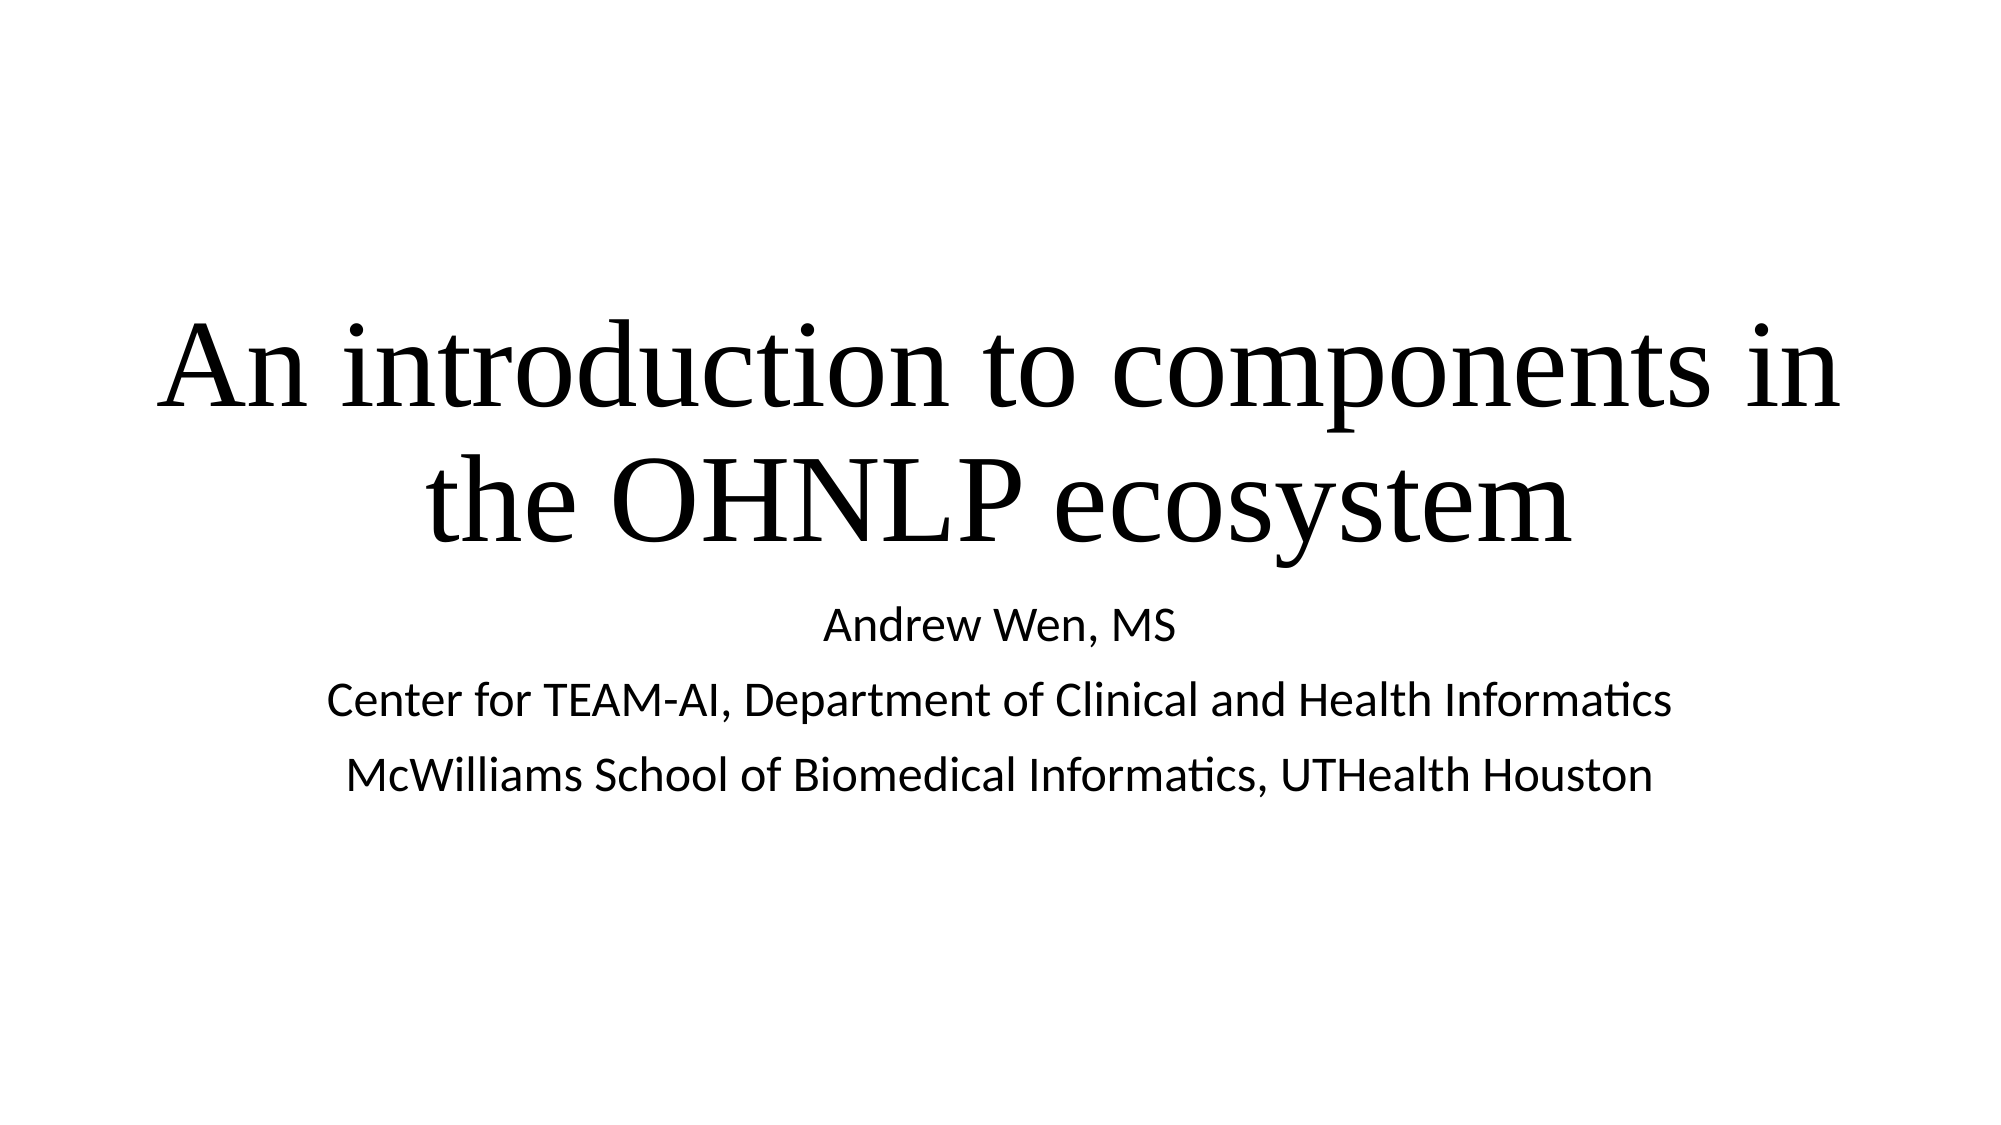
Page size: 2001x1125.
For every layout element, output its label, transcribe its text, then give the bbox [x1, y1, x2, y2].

title An introduction to components in the OHNLP ecosystem [92, 184, 1908, 576]
subtitle Andrew Wen, MS Center for TEAM-AI, Department of Clinical and Health Informatics McWilliams School of Biomedical Informatics, UTHealth Houston [249, 590, 1750, 863]
